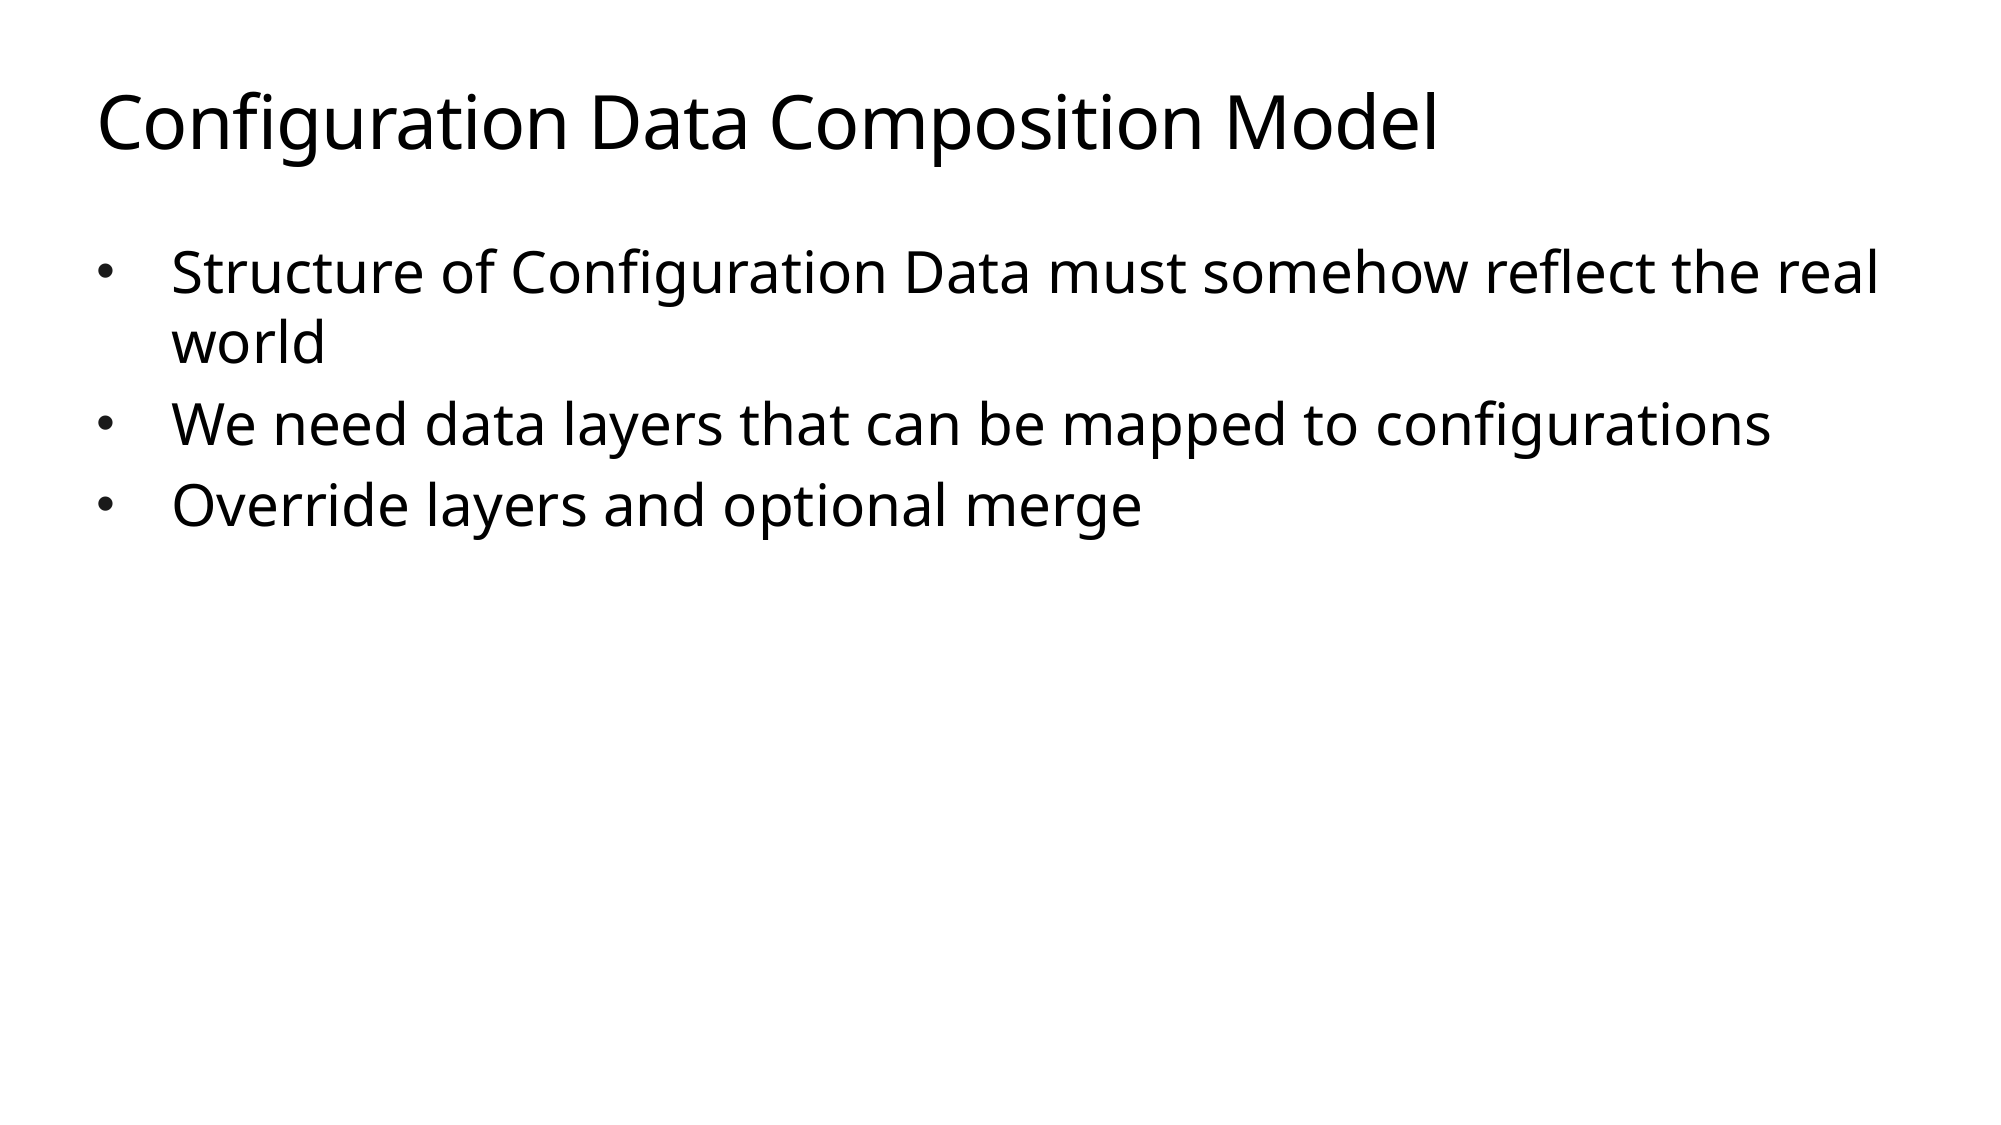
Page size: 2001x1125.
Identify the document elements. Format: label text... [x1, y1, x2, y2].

list Structure of Configuration Data must somehow reflect the real world We need data layers that can be mapped to configurations Override layers and optional merge [96, 235, 1904, 476]
title Configuration Data Composition Model [96, 75, 1904, 166]
